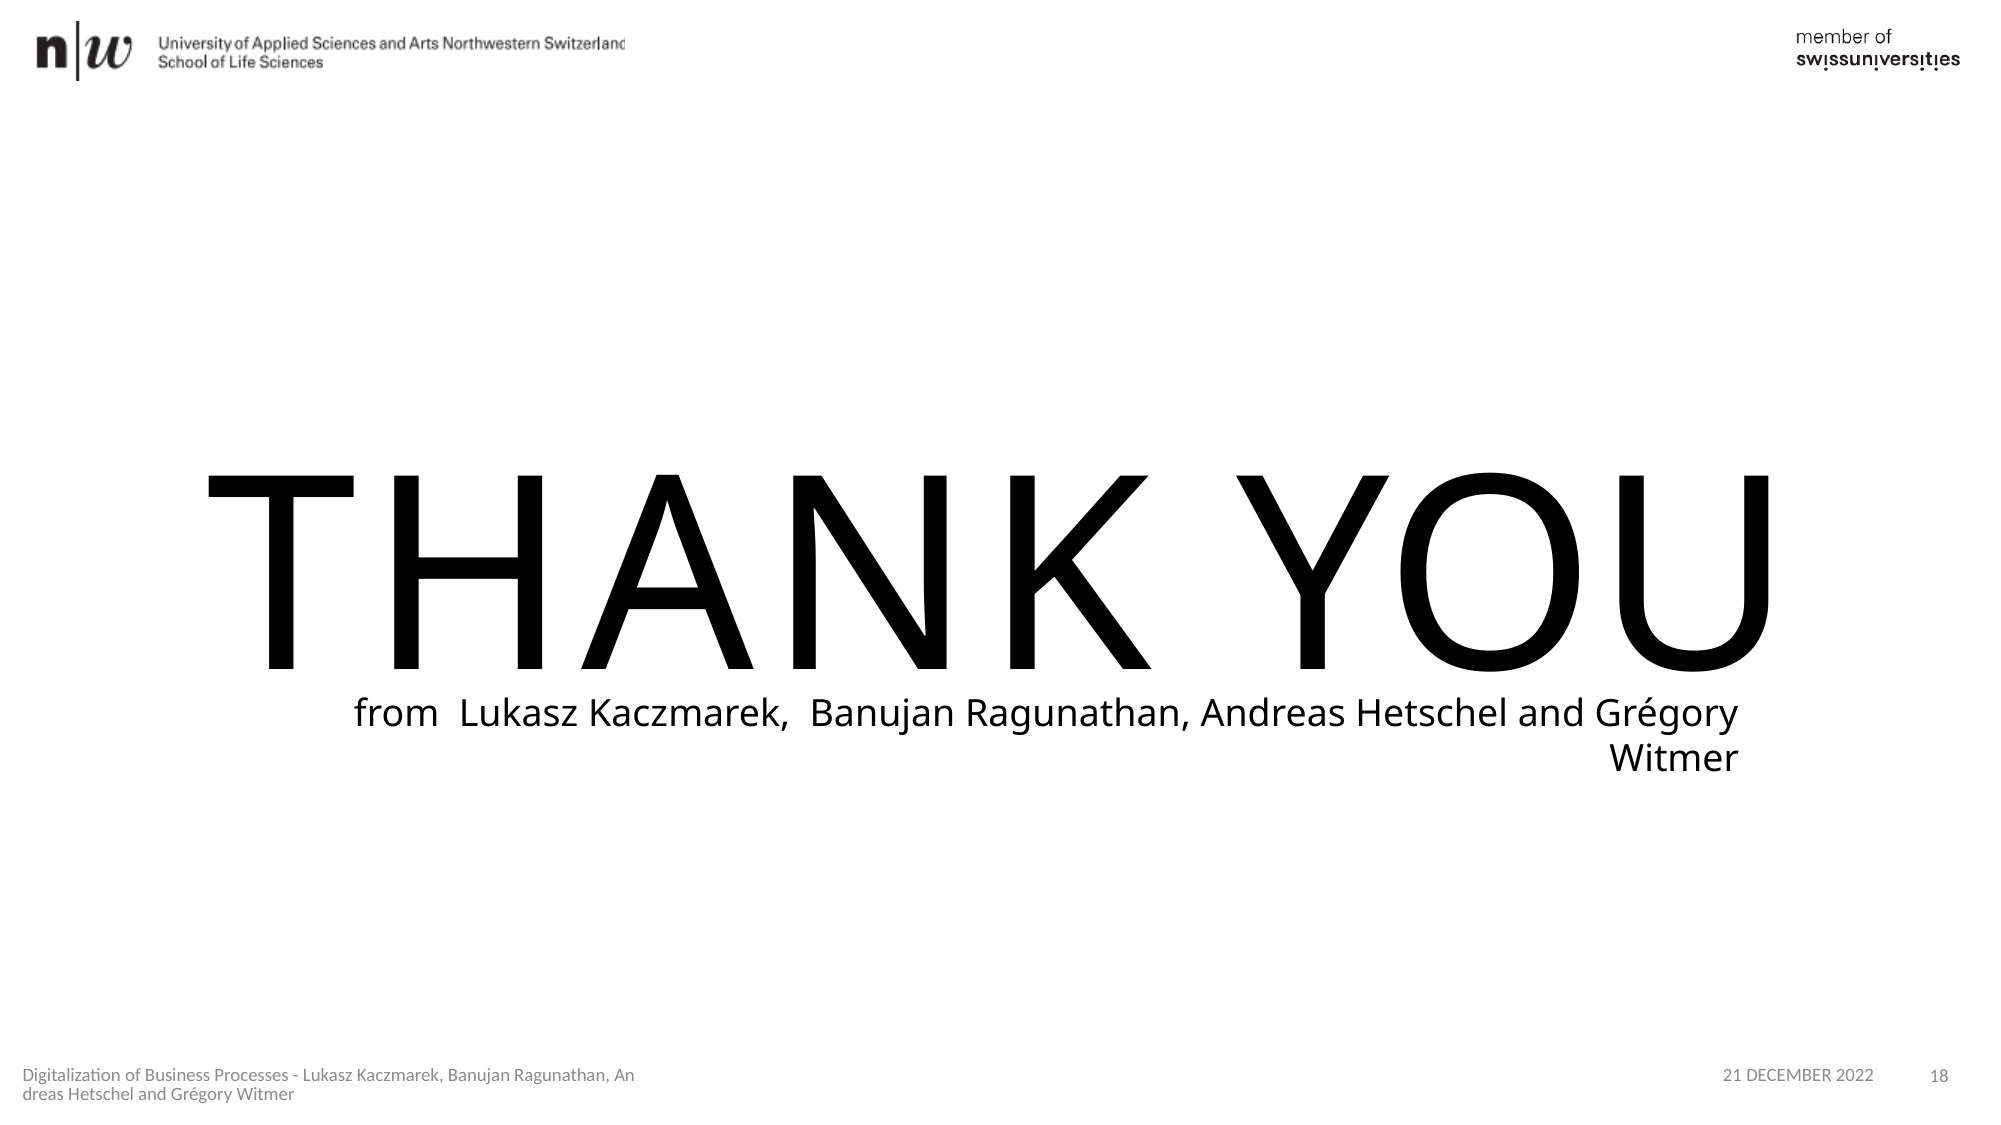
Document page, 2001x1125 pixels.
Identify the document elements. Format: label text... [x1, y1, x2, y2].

slide_number 18 [1897, 1044, 1981, 1105]
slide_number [1641, 1044, 1889, 1104]
text_box from Lukasz Kaczmarek, Banujan Ragunathan, Andreas Hetschel and Grégory Witmer [245, 681, 1754, 832]
text_box THANK YOU [44, 391, 1956, 732]
footer Digitalization of Business Processes - Lukasz Kaczmarek, Banujan Ragunathan, Andreas Hetschel and Grégory Witmer [7, 1044, 657, 1104]
